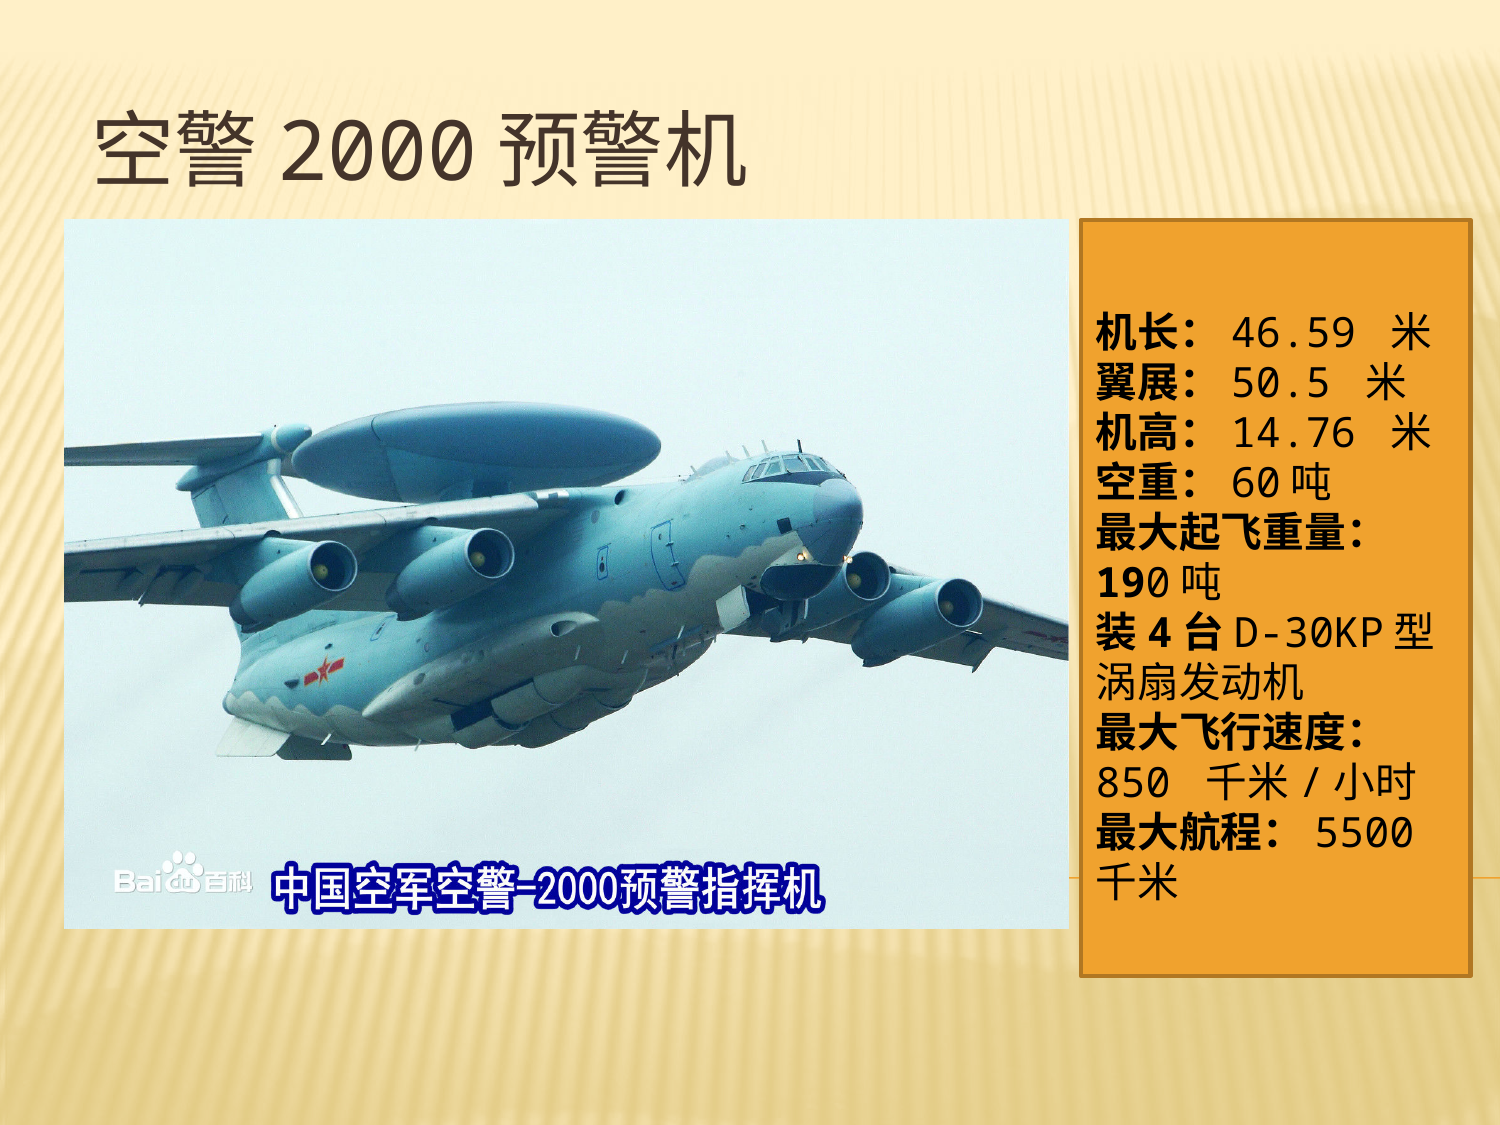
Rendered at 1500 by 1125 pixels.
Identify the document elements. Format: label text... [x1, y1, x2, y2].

picture [64, 219, 1070, 929]
text_box 机长：46.59 米 翼展：50.5 米 机高：14.76 米 空重：60吨 最大起飞重量：190吨 装4台D-30KP型涡扇发动机 最大飞行速度： 850 千米/小时 最大航程：5500 千米 [1079, 218, 1473, 978]
subtitle 空警2000预警机 [76, 54, 1465, 205]
